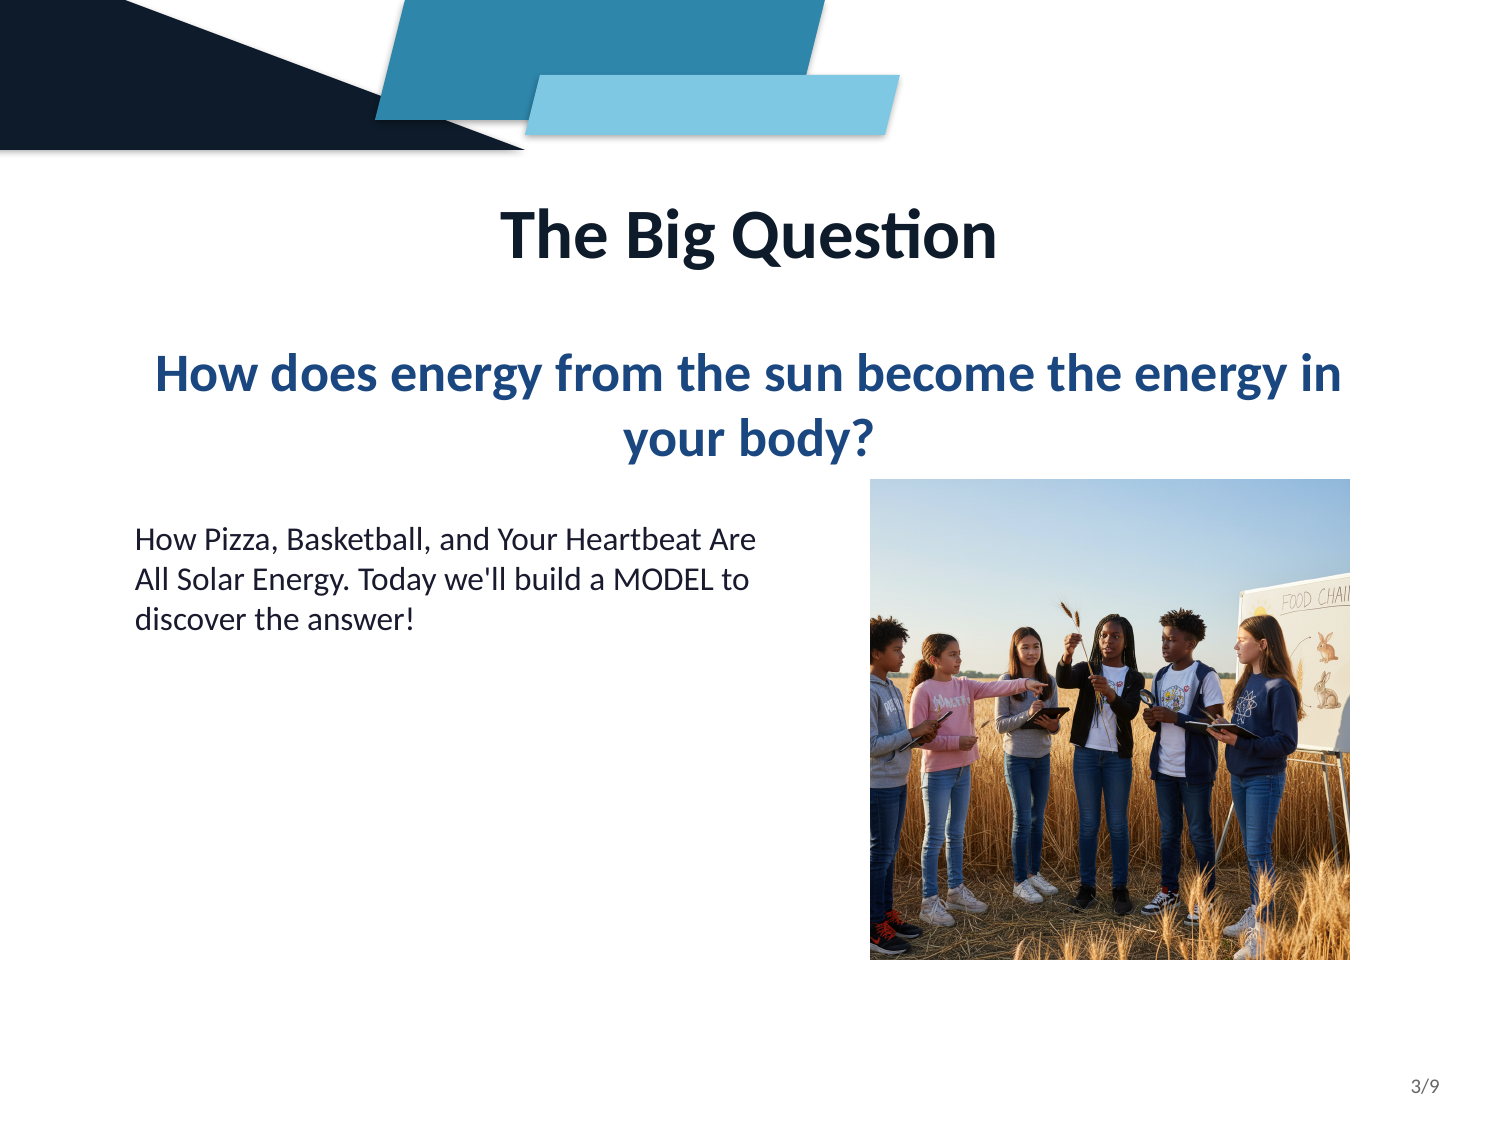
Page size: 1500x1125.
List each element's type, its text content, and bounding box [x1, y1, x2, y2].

text_box 3/9 [1395, 1065, 1455, 1105]
text_box The Big Question [485, 179, 1014, 280]
text_box [524, 74, 901, 136]
picture [869, 479, 1351, 961]
text_box How Pizza, Basketball, and Your Heartbeat Are All Solar Energy. Today we'll build a MODEL to discover the answer! [119, 509, 795, 645]
text_box [0, 0, 526, 151]
text_box [374, 0, 826, 121]
text_box How does energy from the sun become the energy in your body? [119, 329, 1380, 475]
